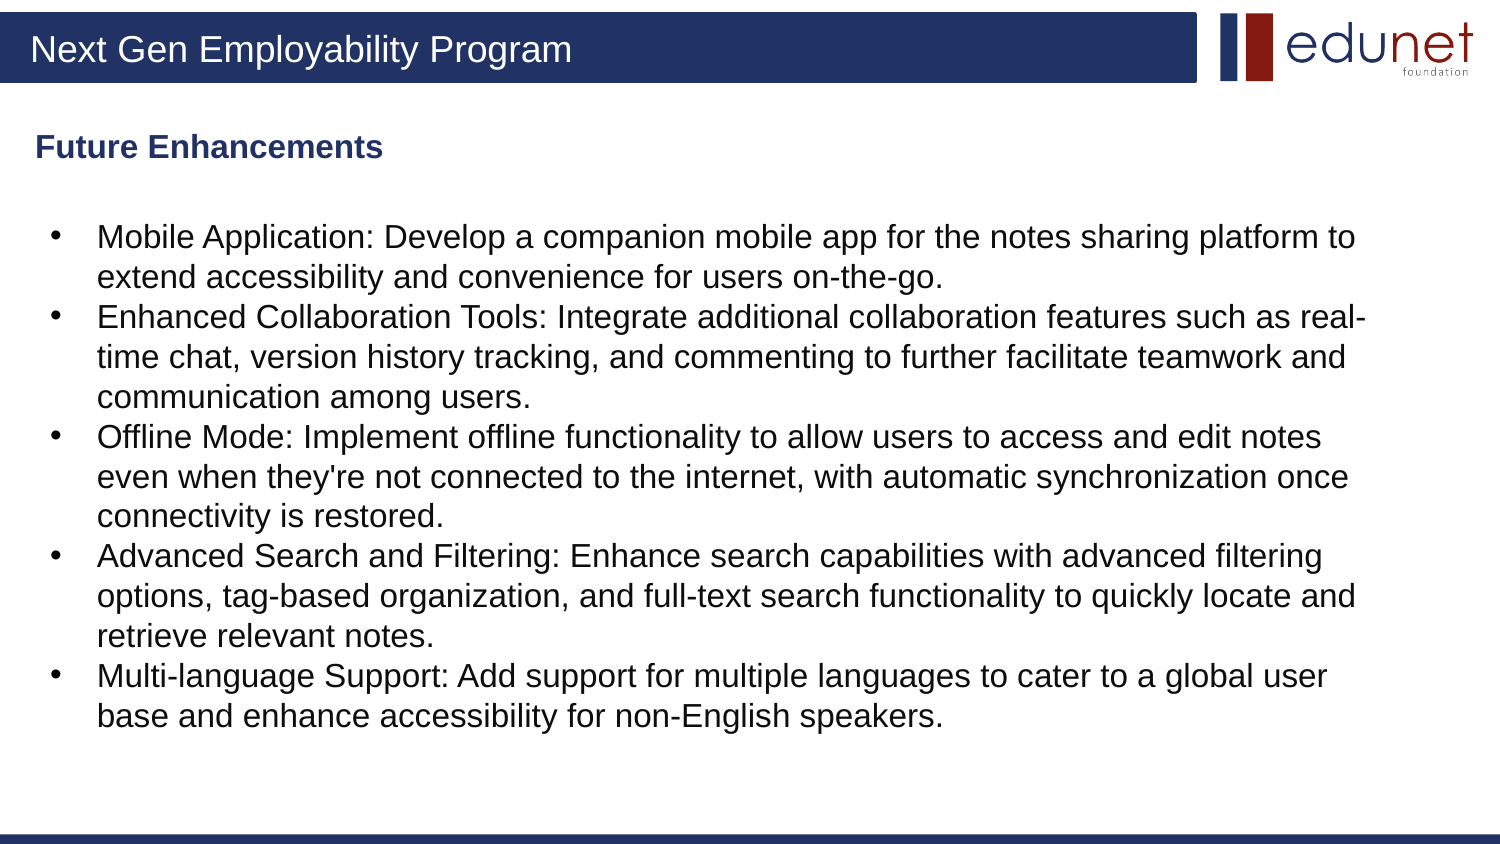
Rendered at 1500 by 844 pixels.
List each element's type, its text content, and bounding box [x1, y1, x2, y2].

picture [1279, 14, 1482, 83]
text_box Mobile Application: Develop a companion mobile app for the notes sharing platform to extend accessibility and convenience for users on-the-go. Enhanced Collaboration Tools: Integrate additional collaboration features such as real-time chat, version history tracking, and commenting to further facilitate teamwork and communication among users. Offline Mode: Implement offline functionality to allow users to access and edit notes even when they're not connected to the internet, with automatic synchronization once connectivity is restored. Advanced Search and Filtering: Enhance search capabilities with advanced filtering options, tag-based organization, and full-text search functionality to quickly locate and retrieve relevant notes. Multi-language Support: Add support for multiple languages to cater to a global user base and enhance accessibility for non-English speakers. [35, 207, 1417, 817]
title Future Enhancements [35, 118, 1417, 207]
